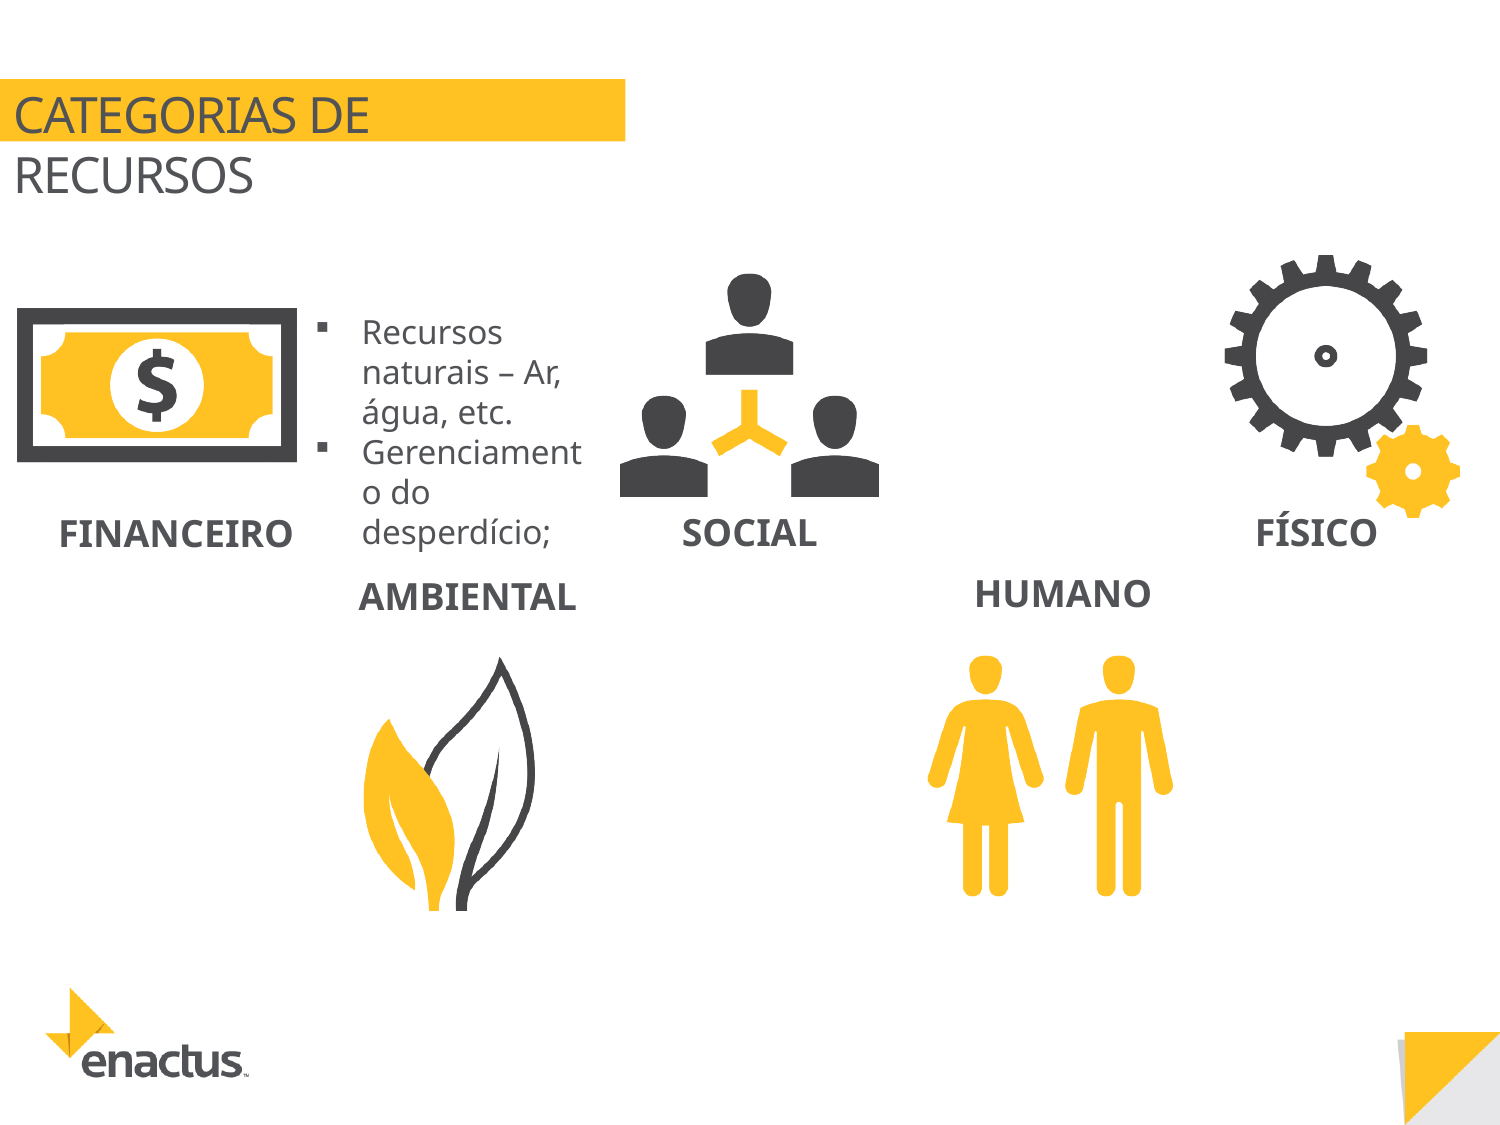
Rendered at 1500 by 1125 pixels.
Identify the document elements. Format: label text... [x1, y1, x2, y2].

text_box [899, 562, 1201, 928]
picture [0, 978, 1500, 1125]
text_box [299, 565, 601, 934]
text_box FINANCEIRO [43, 543, 309, 563]
picture [6, 234, 308, 536]
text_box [1192, 235, 1494, 563]
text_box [0, 76, 634, 156]
text_box Recursos naturais – Ar, água, etc. Gerenciamento do desperdício; [299, 304, 594, 559]
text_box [599, 234, 901, 563]
